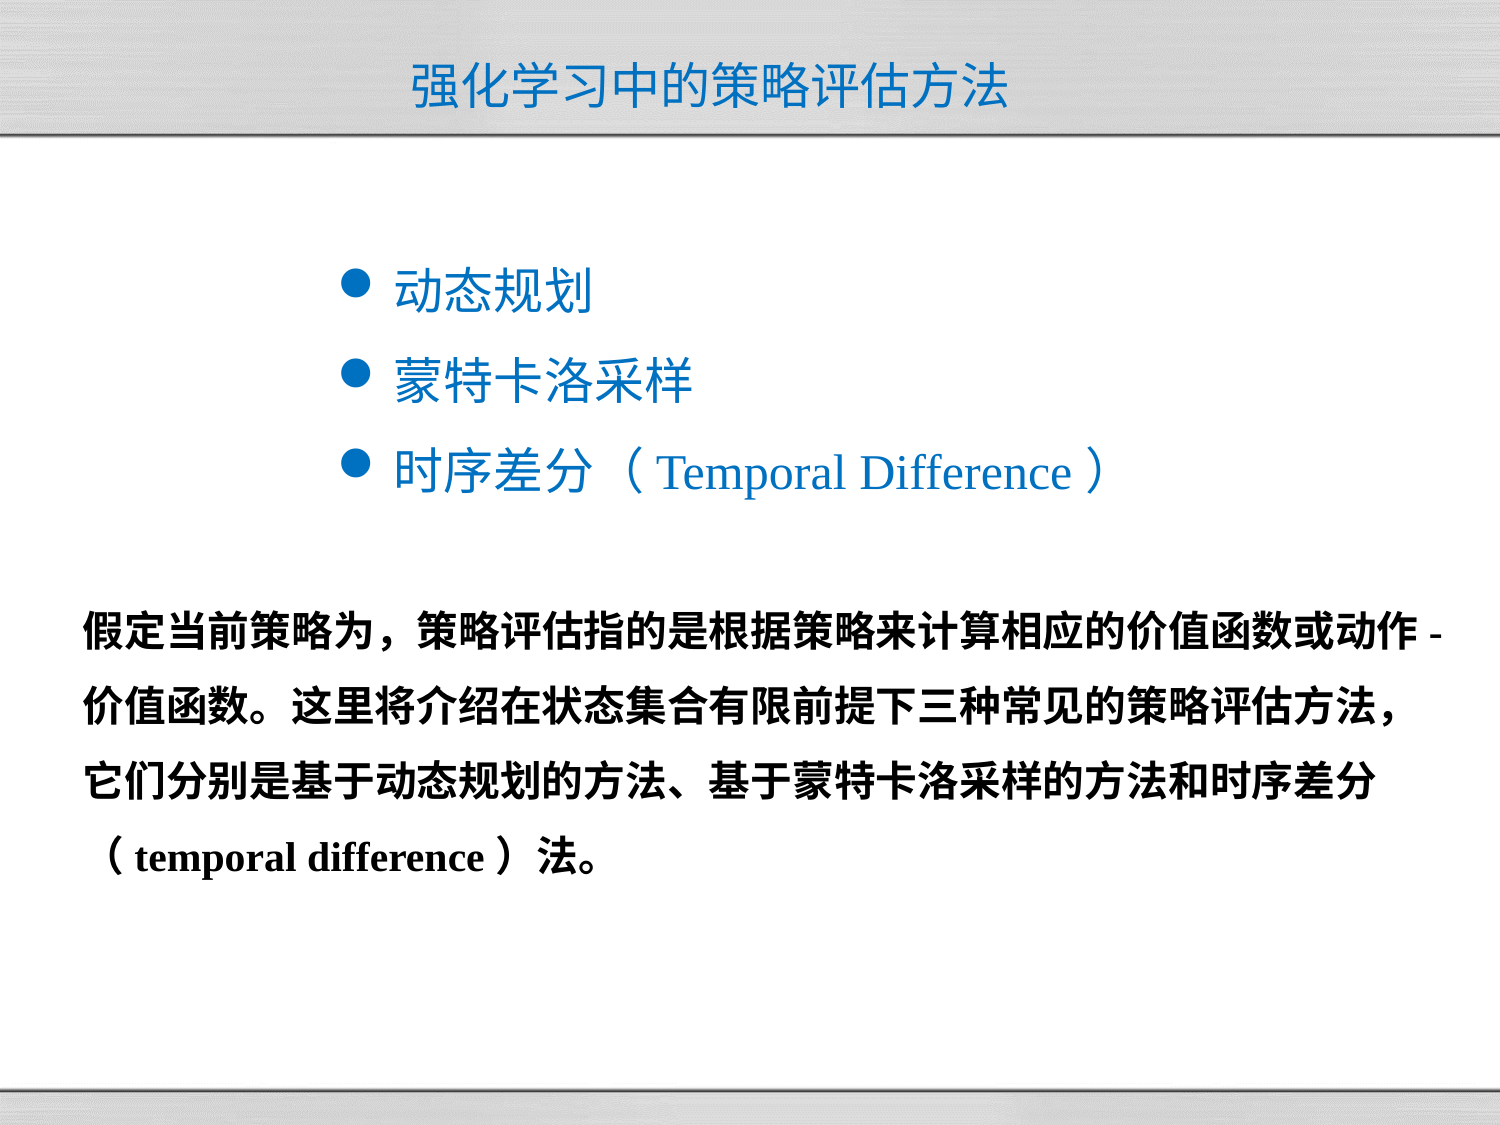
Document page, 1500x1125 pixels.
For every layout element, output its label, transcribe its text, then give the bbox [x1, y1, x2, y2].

text_box 动态规划 蒙特卡洛采样 时序差分（Temporal Difference） [322, 222, 1244, 508]
title 强化学习中的策略评估方法 [94, 26, 1327, 135]
picture [0, 0, 1500, 1125]
